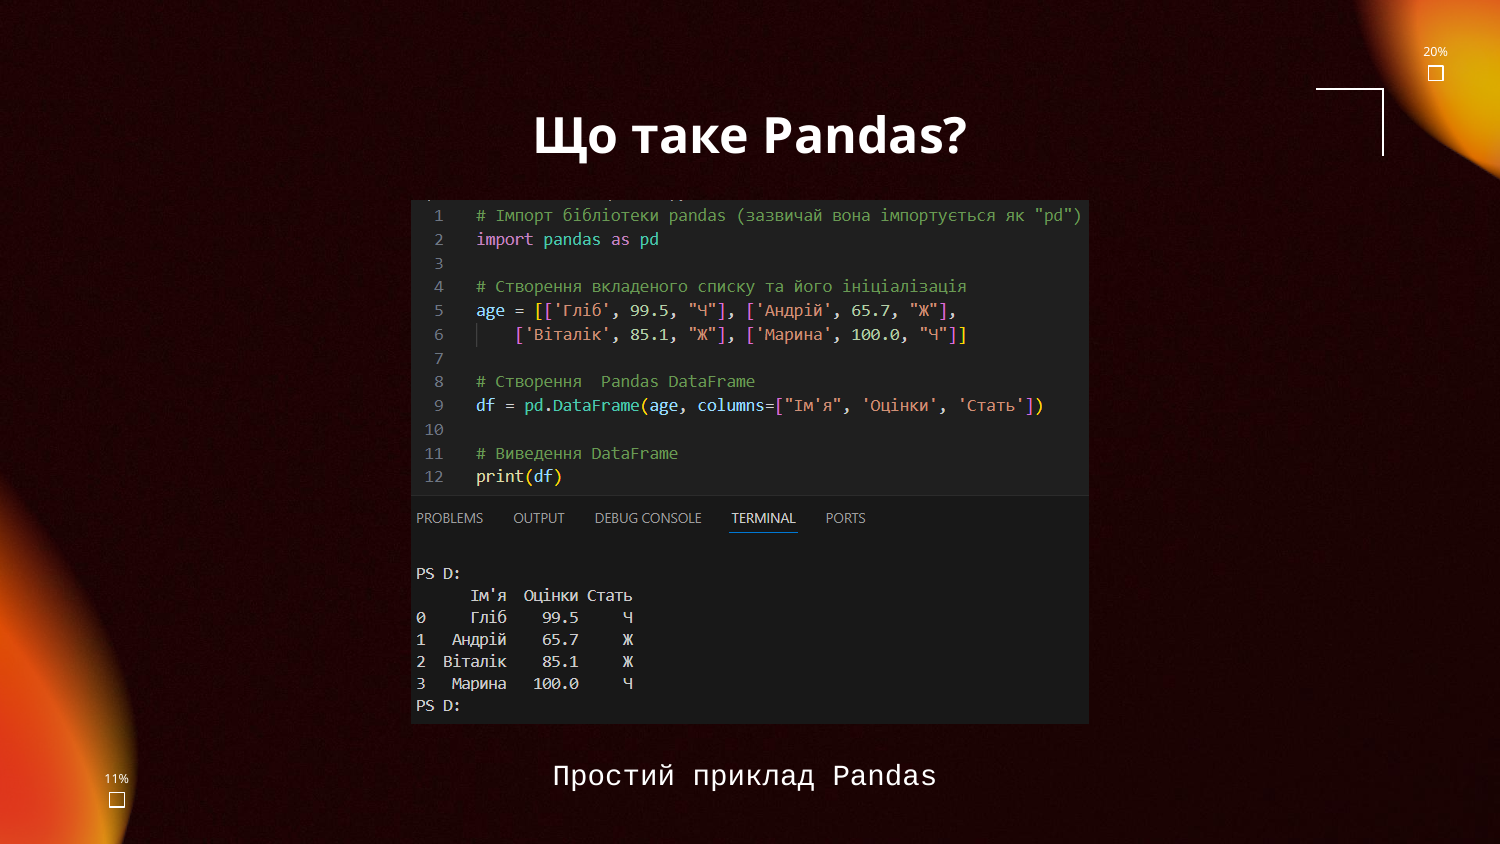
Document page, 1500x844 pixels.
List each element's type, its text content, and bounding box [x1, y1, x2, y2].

picture [0, 0, 1500, 844]
subtitle Простий приклад Pandas [537, 741, 963, 802]
title Що таке Pandas? [118, 88, 1382, 183]
